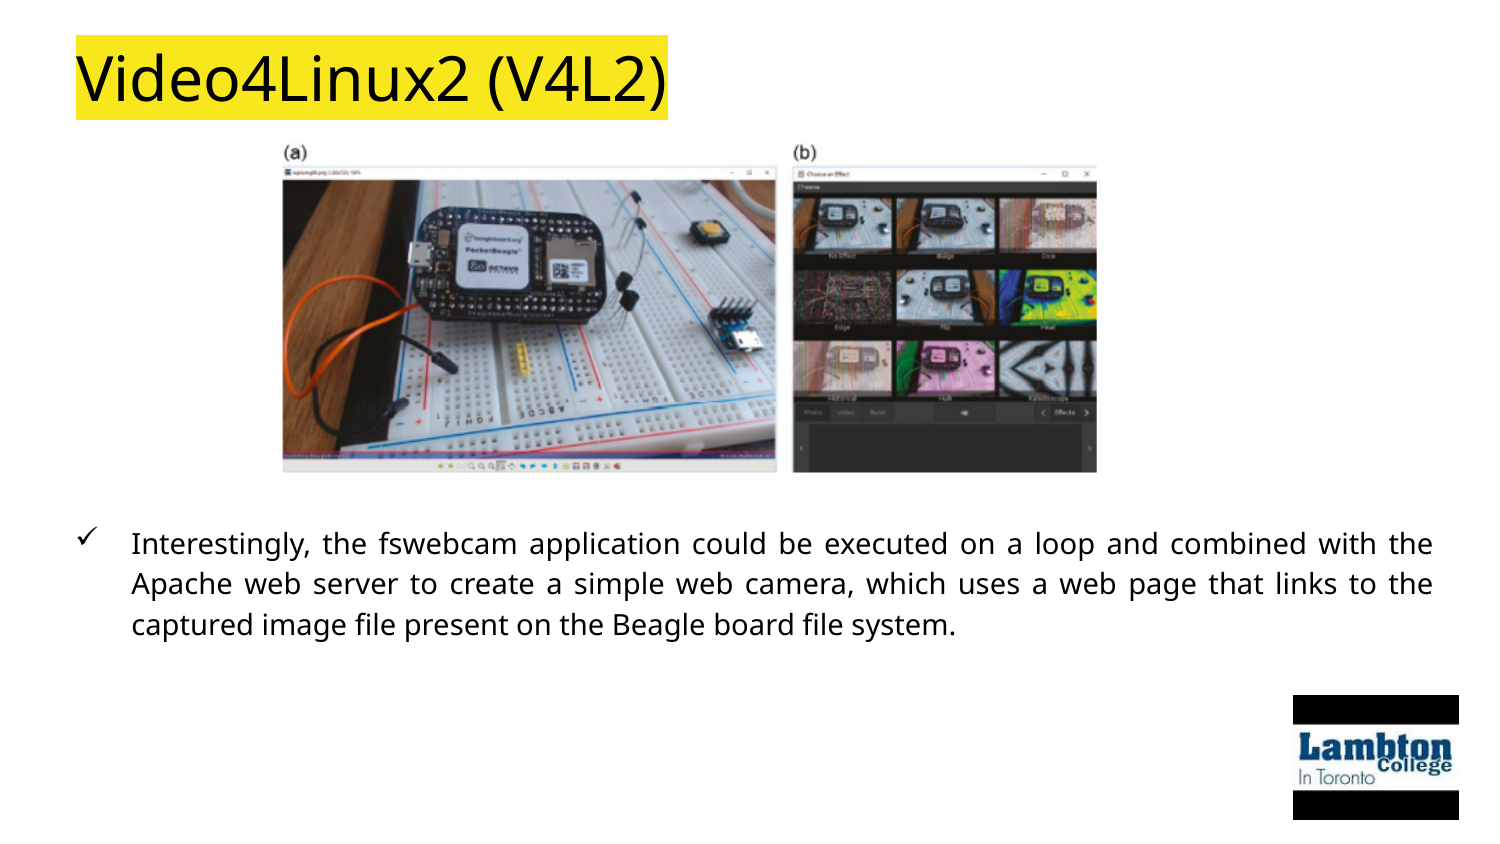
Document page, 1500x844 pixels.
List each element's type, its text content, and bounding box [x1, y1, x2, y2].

list Interestingly, the fswebcam application could be executed on a loop and combined with the Apache web server to create a simple web camera, which uses a web page that links to the captured image file present on the Beagle board file system. [41, 119, 1450, 820]
picture [258, 131, 1109, 482]
title Video4Linux2 (V4L2) [60, 24, 1459, 119]
picture [1293, 694, 1459, 820]
